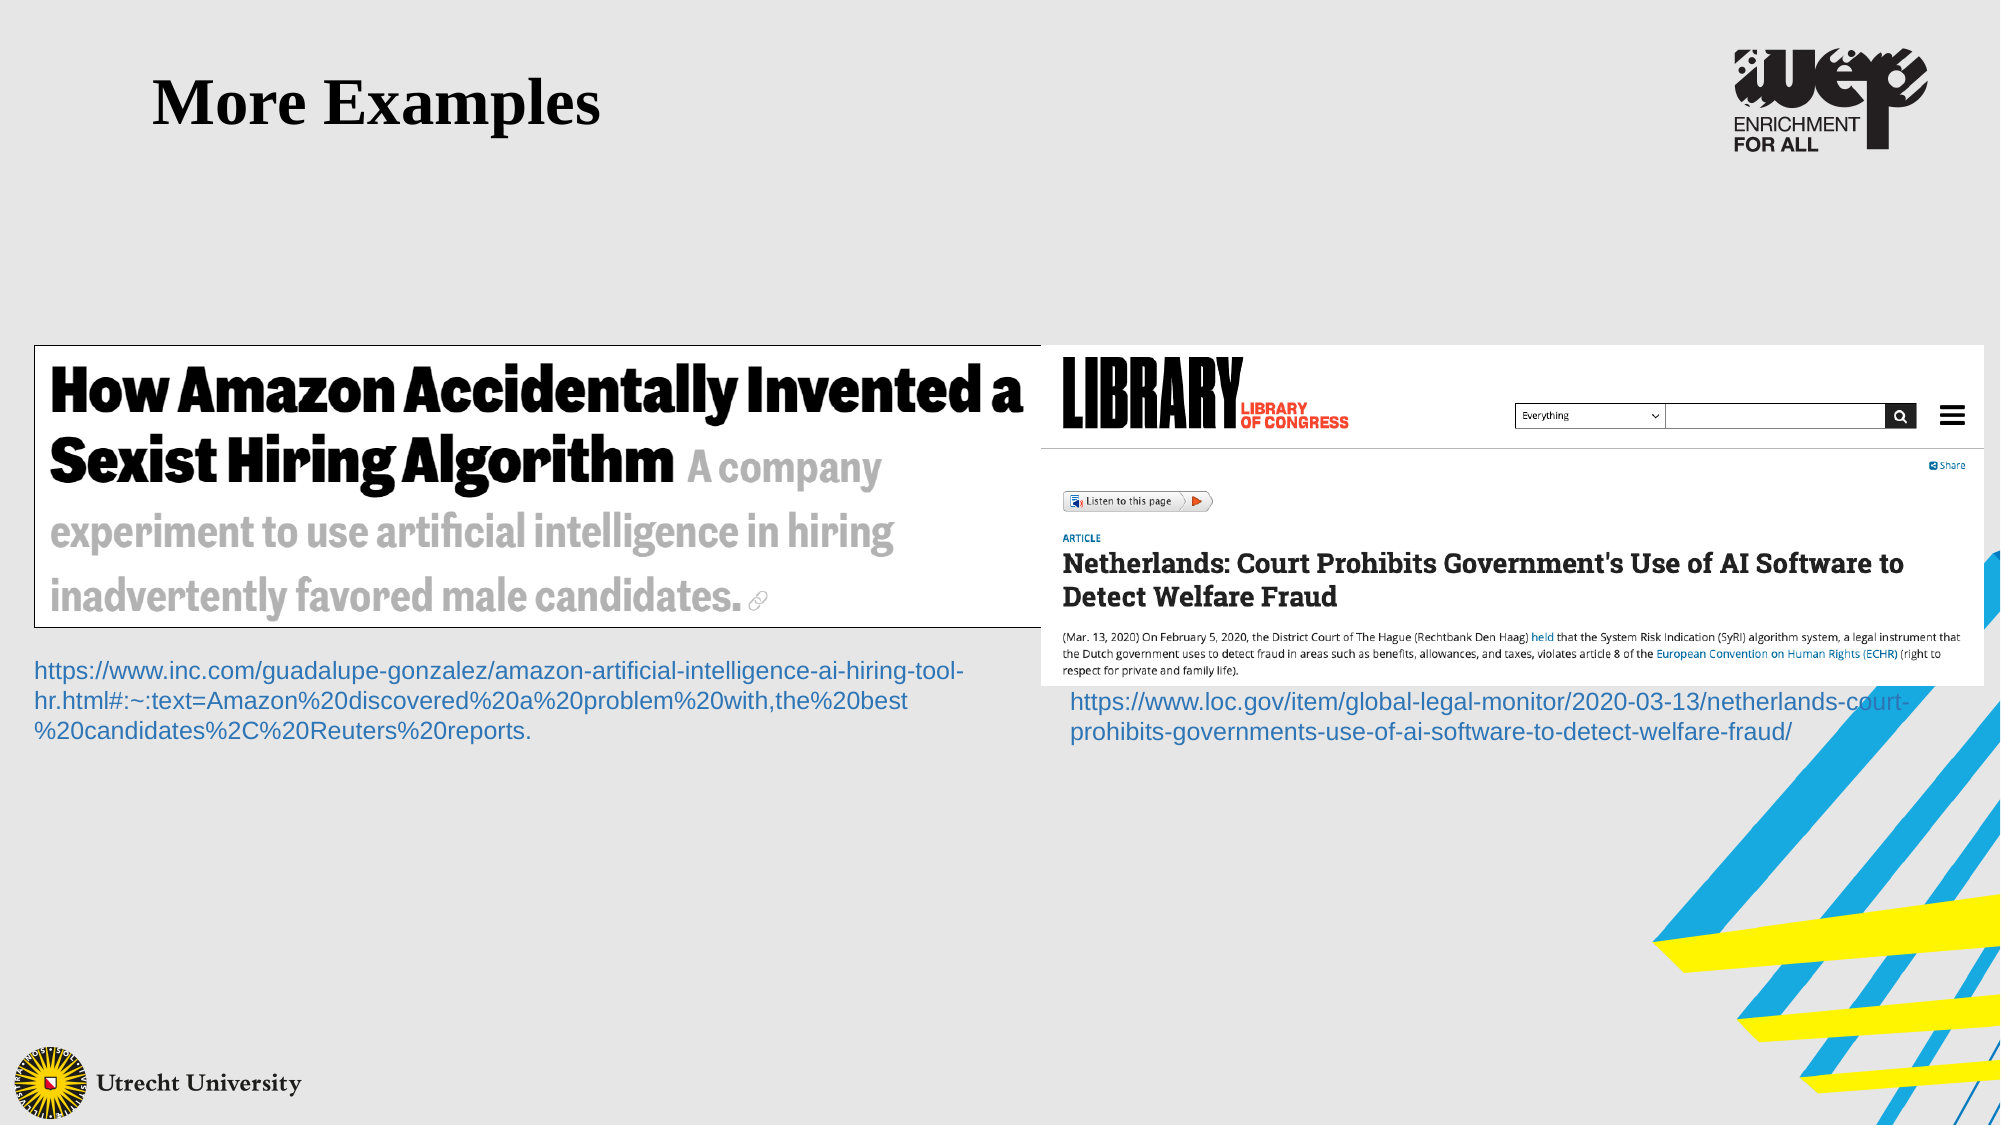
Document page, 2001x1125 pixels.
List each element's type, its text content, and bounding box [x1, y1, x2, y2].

text_box https://www.inc.com/guadalupe-gonzalez/amazon-artificial-intelligence-ai-hiring-tool-hr.html#:~:text=Amazon%20discovered%20a%20problem%20with,the%20best%20candidates%2C%20Reuters%20reports. [34, 654, 977, 745]
text_box More Examples [137, 59, 1312, 206]
picture [0, 0, 2001, 1125]
text_box https://www.loc.gov/item/global-legal-monitor/2020-03-13/netherlands-court-prohibits-governments-use-of-ai-software-to-detect-welfare-fraud/ [1070, 686, 1984, 745]
